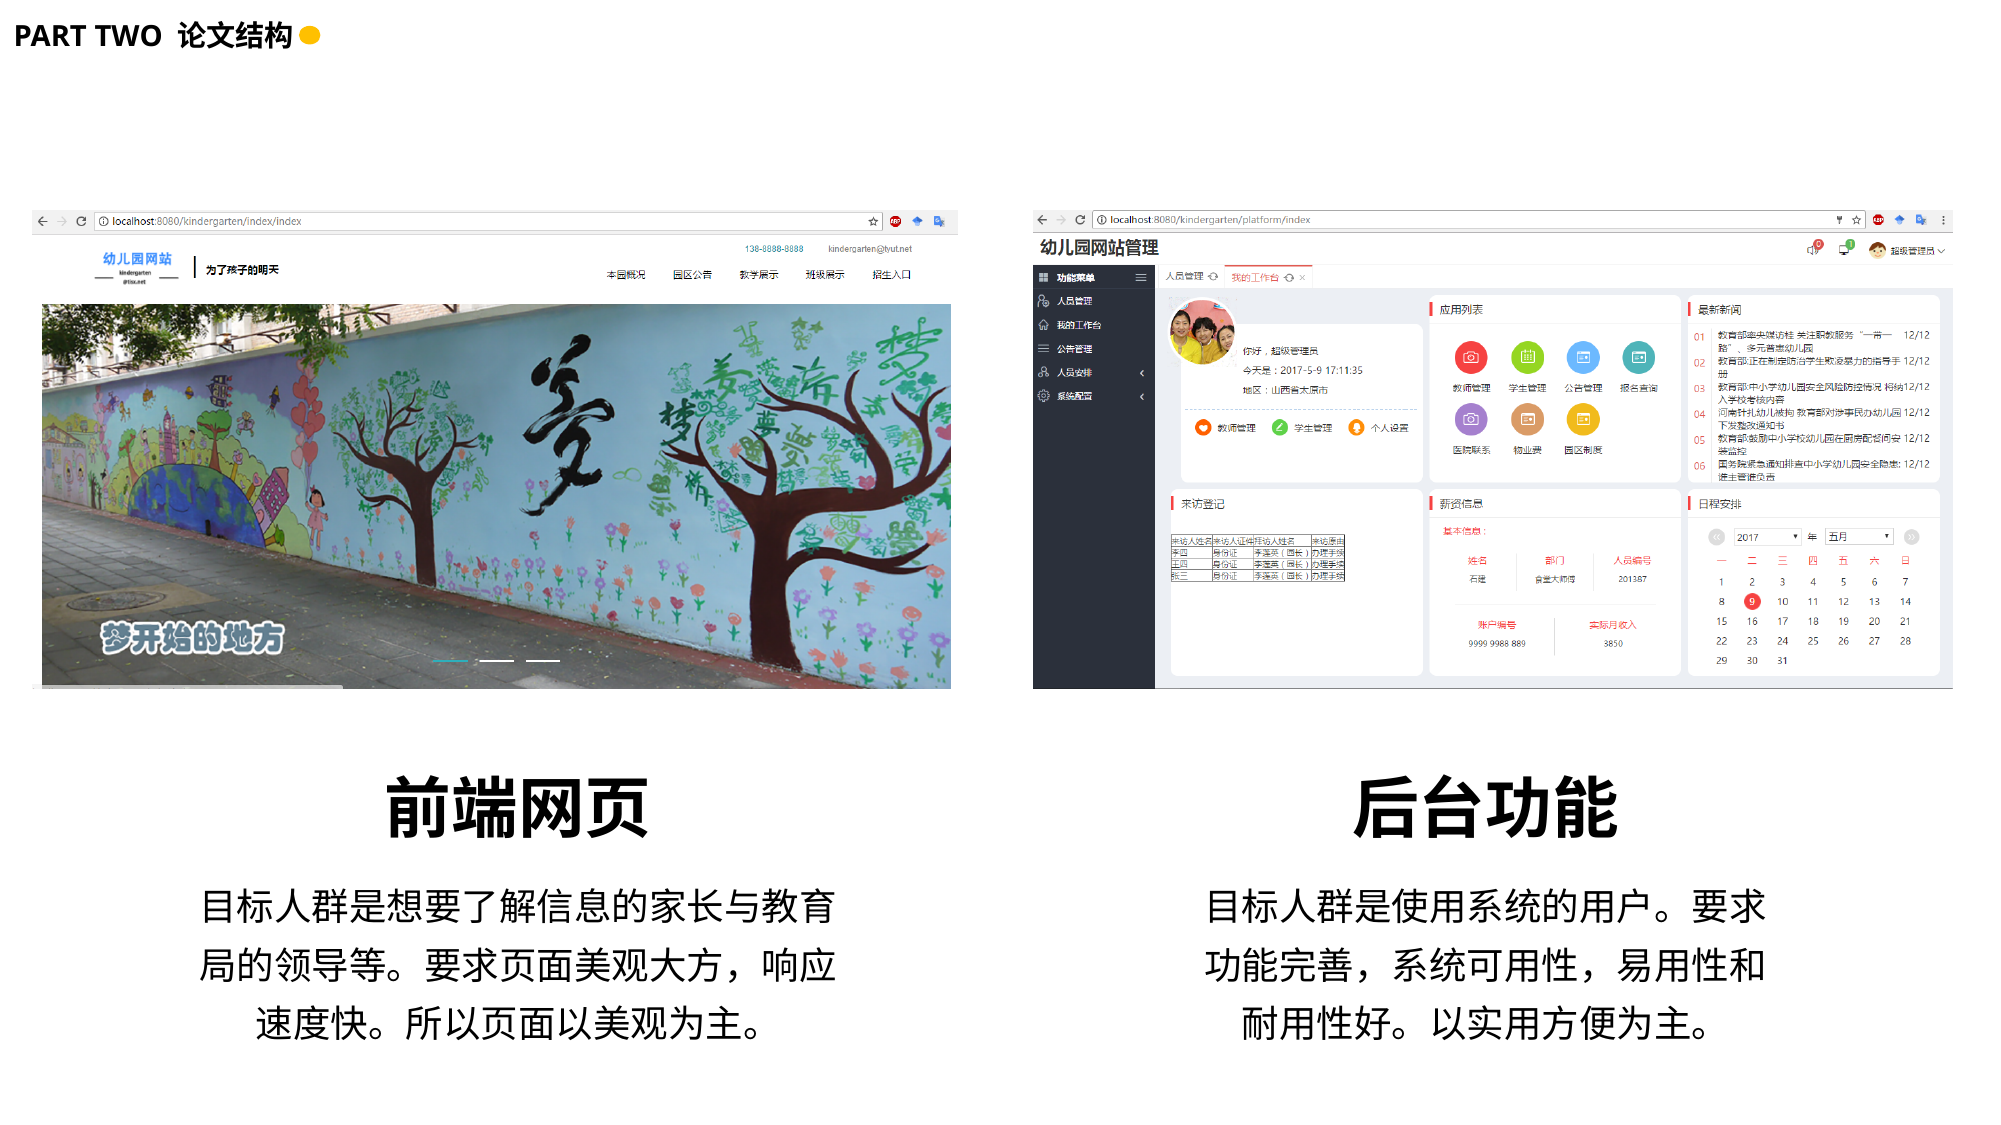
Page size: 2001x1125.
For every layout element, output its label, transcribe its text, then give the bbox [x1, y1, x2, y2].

text_box 目标人群是使用系统的用户。要求功能完善，系统可用性，易用性和耐用性好。以实用方便为主。 [1185, 862, 1786, 1053]
text_box [297, 24, 322, 46]
text_box 后台功能 [1337, 758, 1634, 854]
picture [1033, 210, 1953, 689]
picture [32, 210, 958, 689]
text_box PART TWO 论文结构 [0, 9, 309, 60]
text_box 目标人群是想要了解信息的家长与教育局的领导等。要求页面美观大方，响应速度快。所以页面以美观为主。 [184, 862, 852, 1053]
text_box 前端网页 [369, 758, 667, 854]
